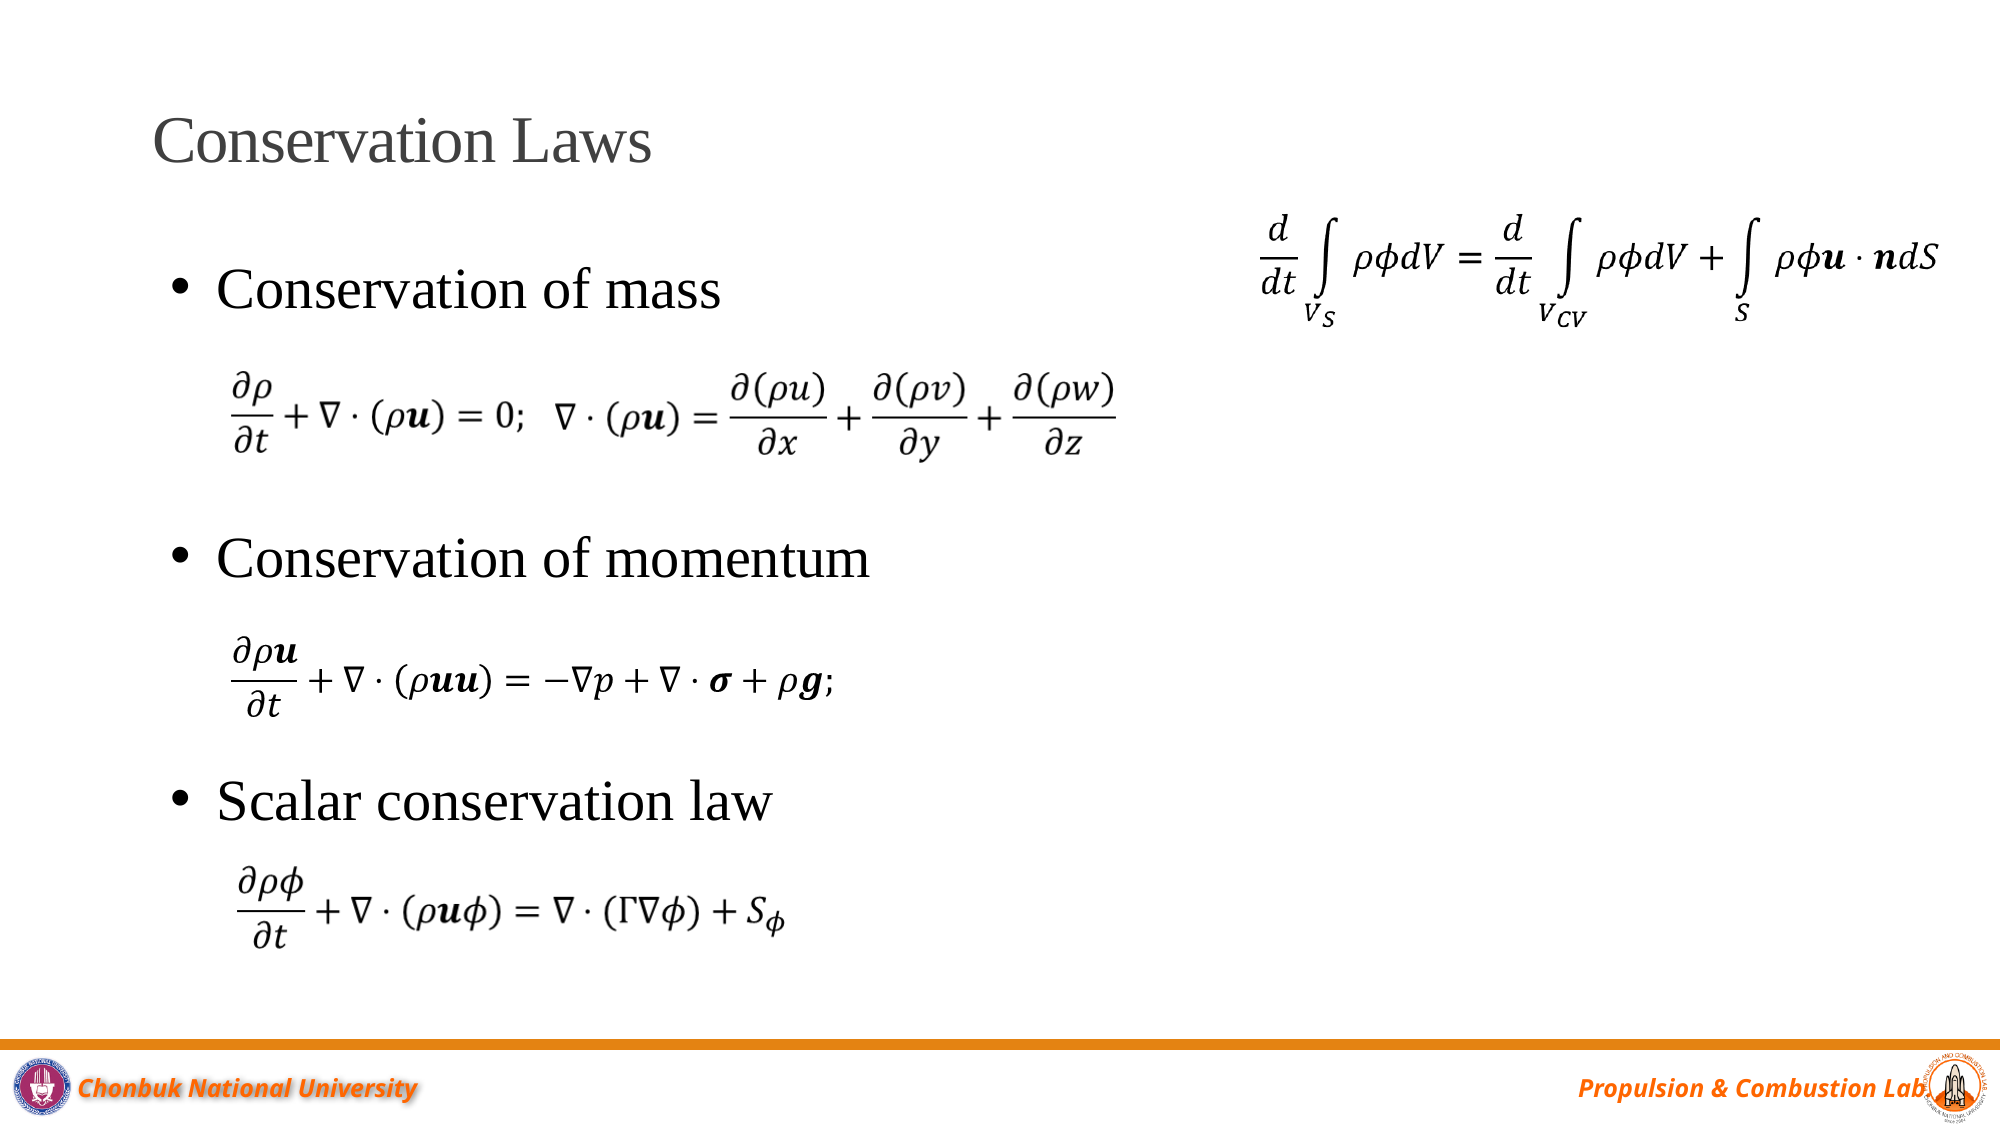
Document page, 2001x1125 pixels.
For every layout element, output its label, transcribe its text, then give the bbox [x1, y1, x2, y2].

text_box Conservation of momentum [155, 512, 1013, 597]
picture [1254, 194, 1955, 329]
text_box Conservation of mass [155, 242, 815, 328]
text_box [532, 359, 1137, 471]
picture [9, 1054, 74, 1119]
text_box [210, 624, 855, 726]
text_box Scalar conservation law [155, 754, 1013, 840]
text_box Conservation Laws [137, 59, 1863, 184]
text_box [210, 854, 815, 957]
picture [1910, 1040, 1999, 1125]
text_box [210, 359, 532, 462]
